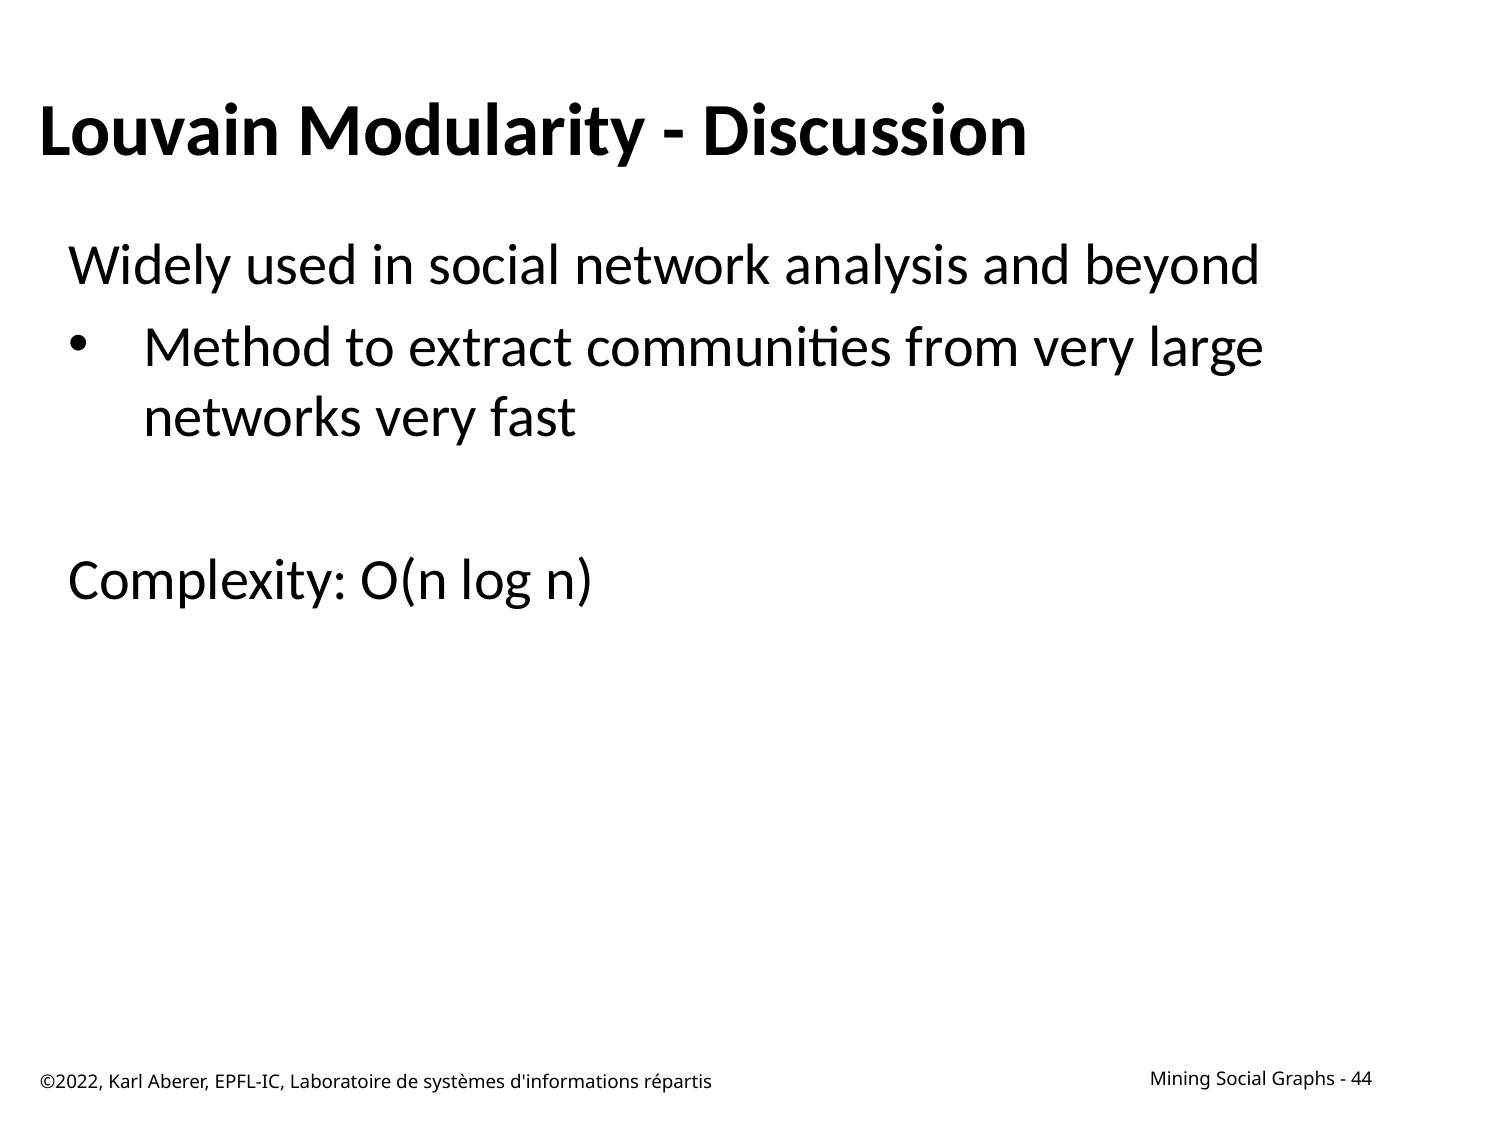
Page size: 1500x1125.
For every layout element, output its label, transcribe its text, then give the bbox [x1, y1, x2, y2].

list Widely used in social network analysis and beyond Method to extract communities from very large networks very fast Complexity: O(n log n) [52, 218, 1416, 1044]
title Louvain Modularity - Discussion [24, 49, 1388, 201]
footer ©2022, Karl Aberer, EPFL-IC, Laboratoire de systèmes d'informations répartis [24, 1062, 988, 1101]
